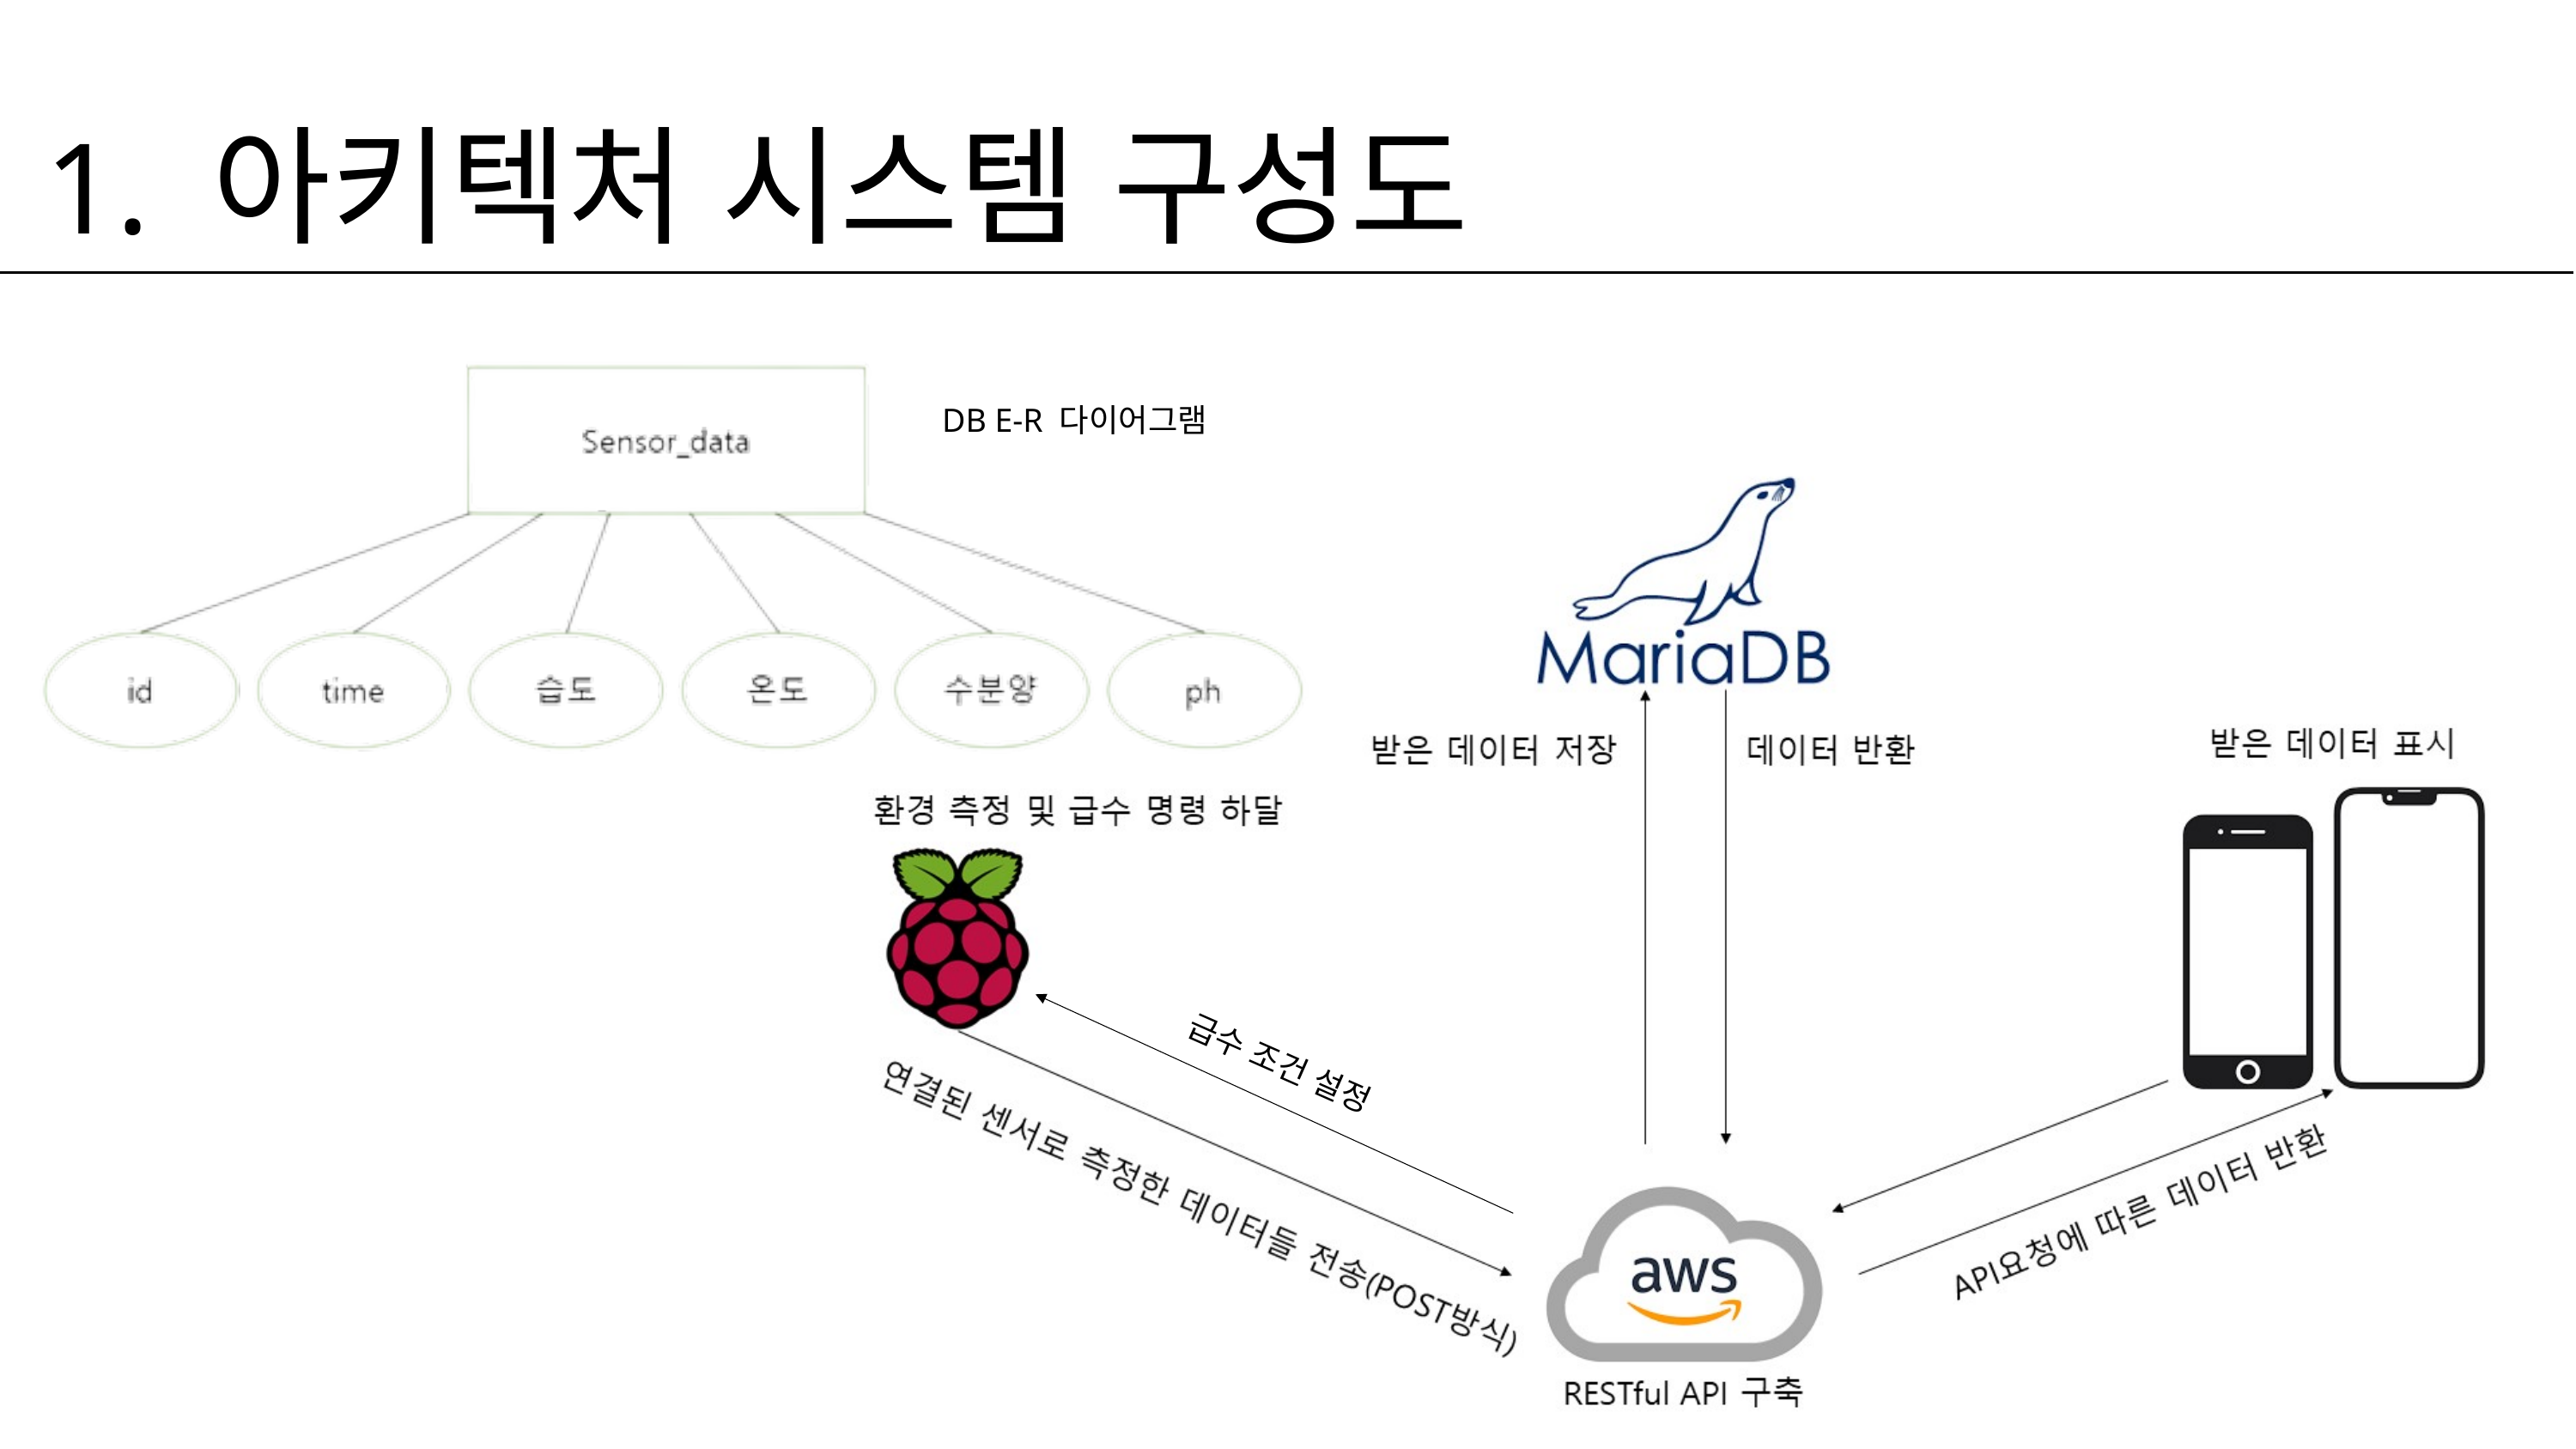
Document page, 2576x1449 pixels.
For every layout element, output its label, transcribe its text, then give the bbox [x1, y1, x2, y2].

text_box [0, 89, 1488, 1037]
title 1. 아키텍처 시스템 구성도 [1488, 103, 1993, 410]
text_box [826, 456, 2544, 1422]
